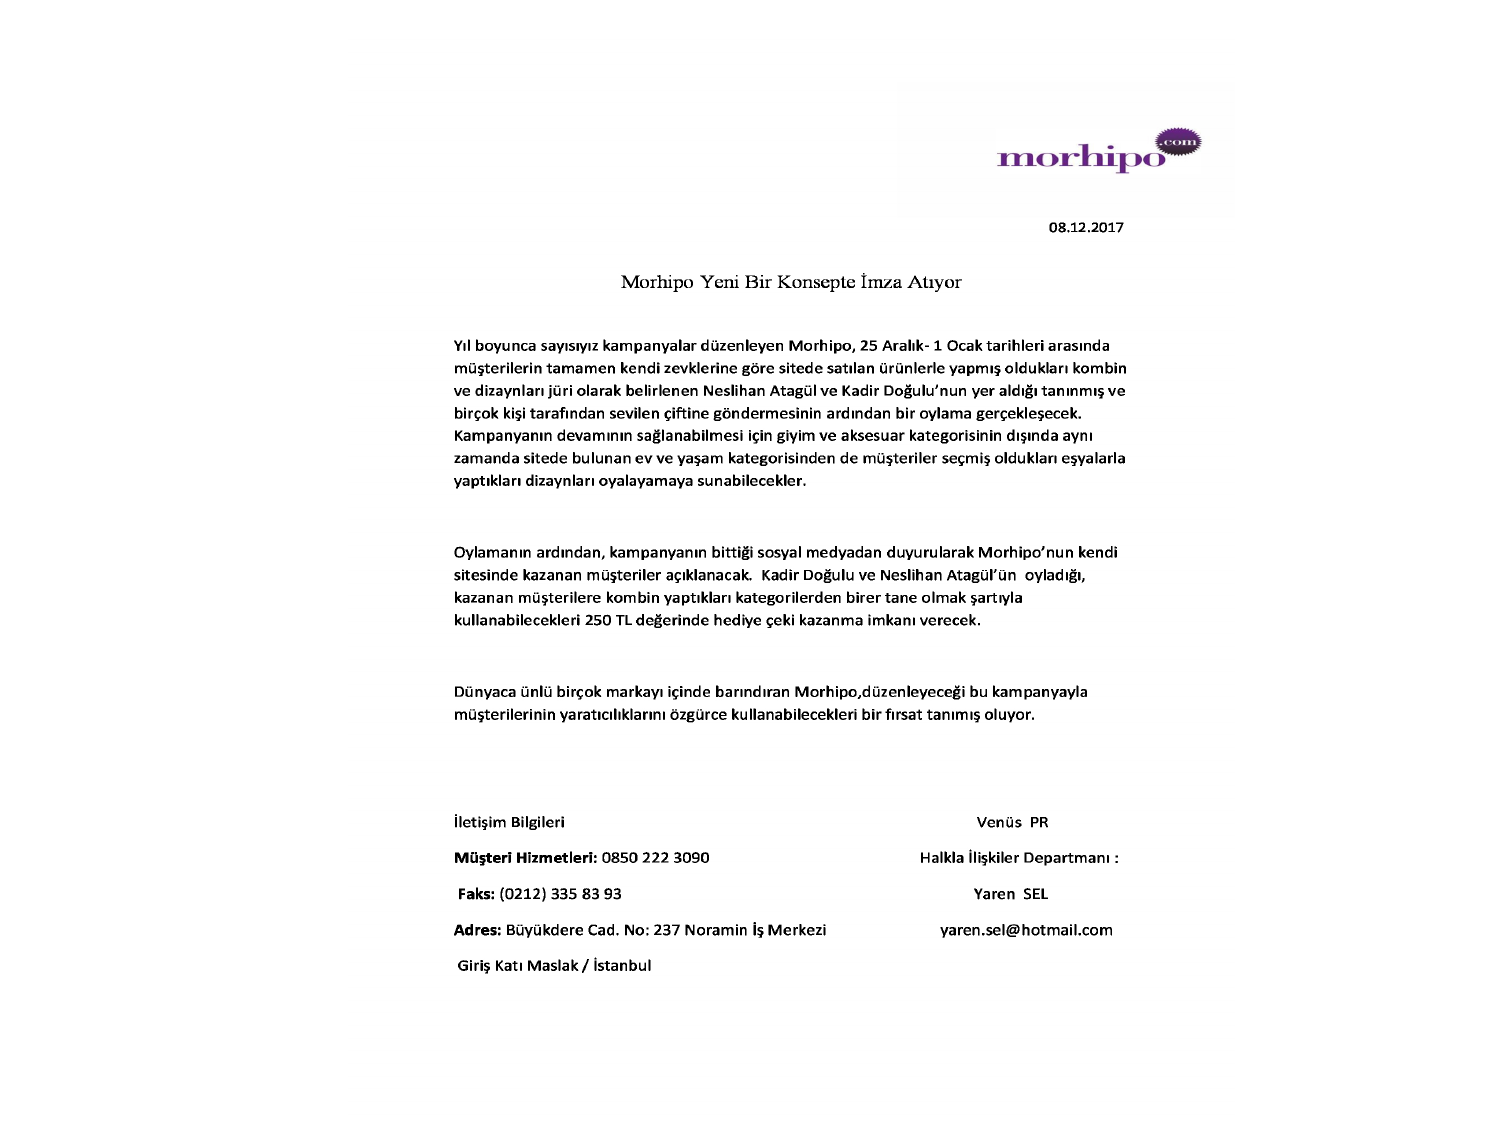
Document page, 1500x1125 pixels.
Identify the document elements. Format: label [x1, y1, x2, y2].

picture [348, 0, 1235, 1125]
